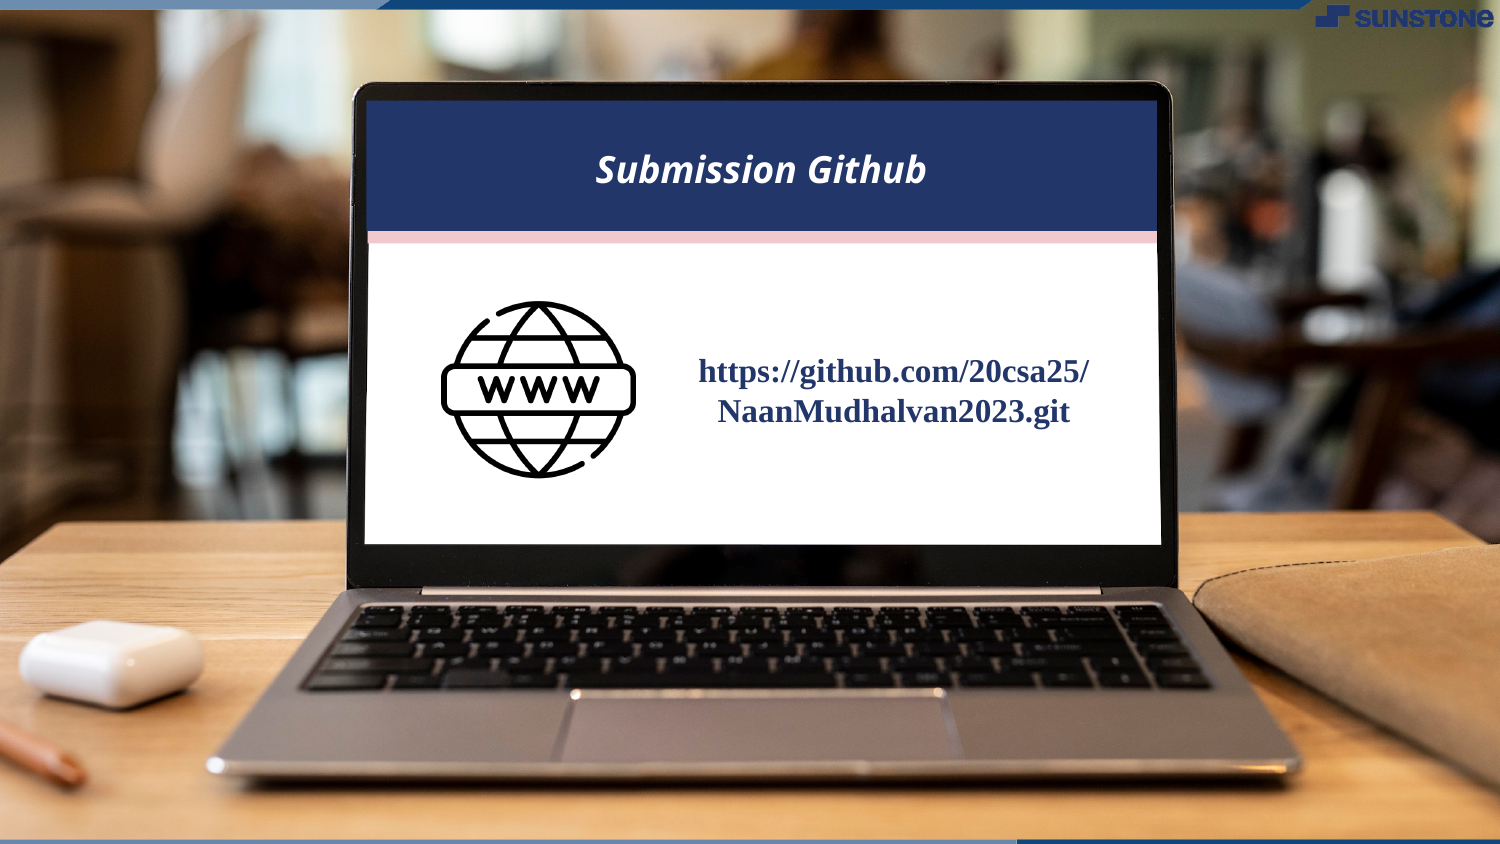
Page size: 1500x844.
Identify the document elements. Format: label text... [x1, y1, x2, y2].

list Submission Github [432, 131, 1091, 206]
picture [0, 0, 1500, 844]
list https://github.com/20csa25/NaanMudhalvan2023.git [670, 144, 1118, 635]
